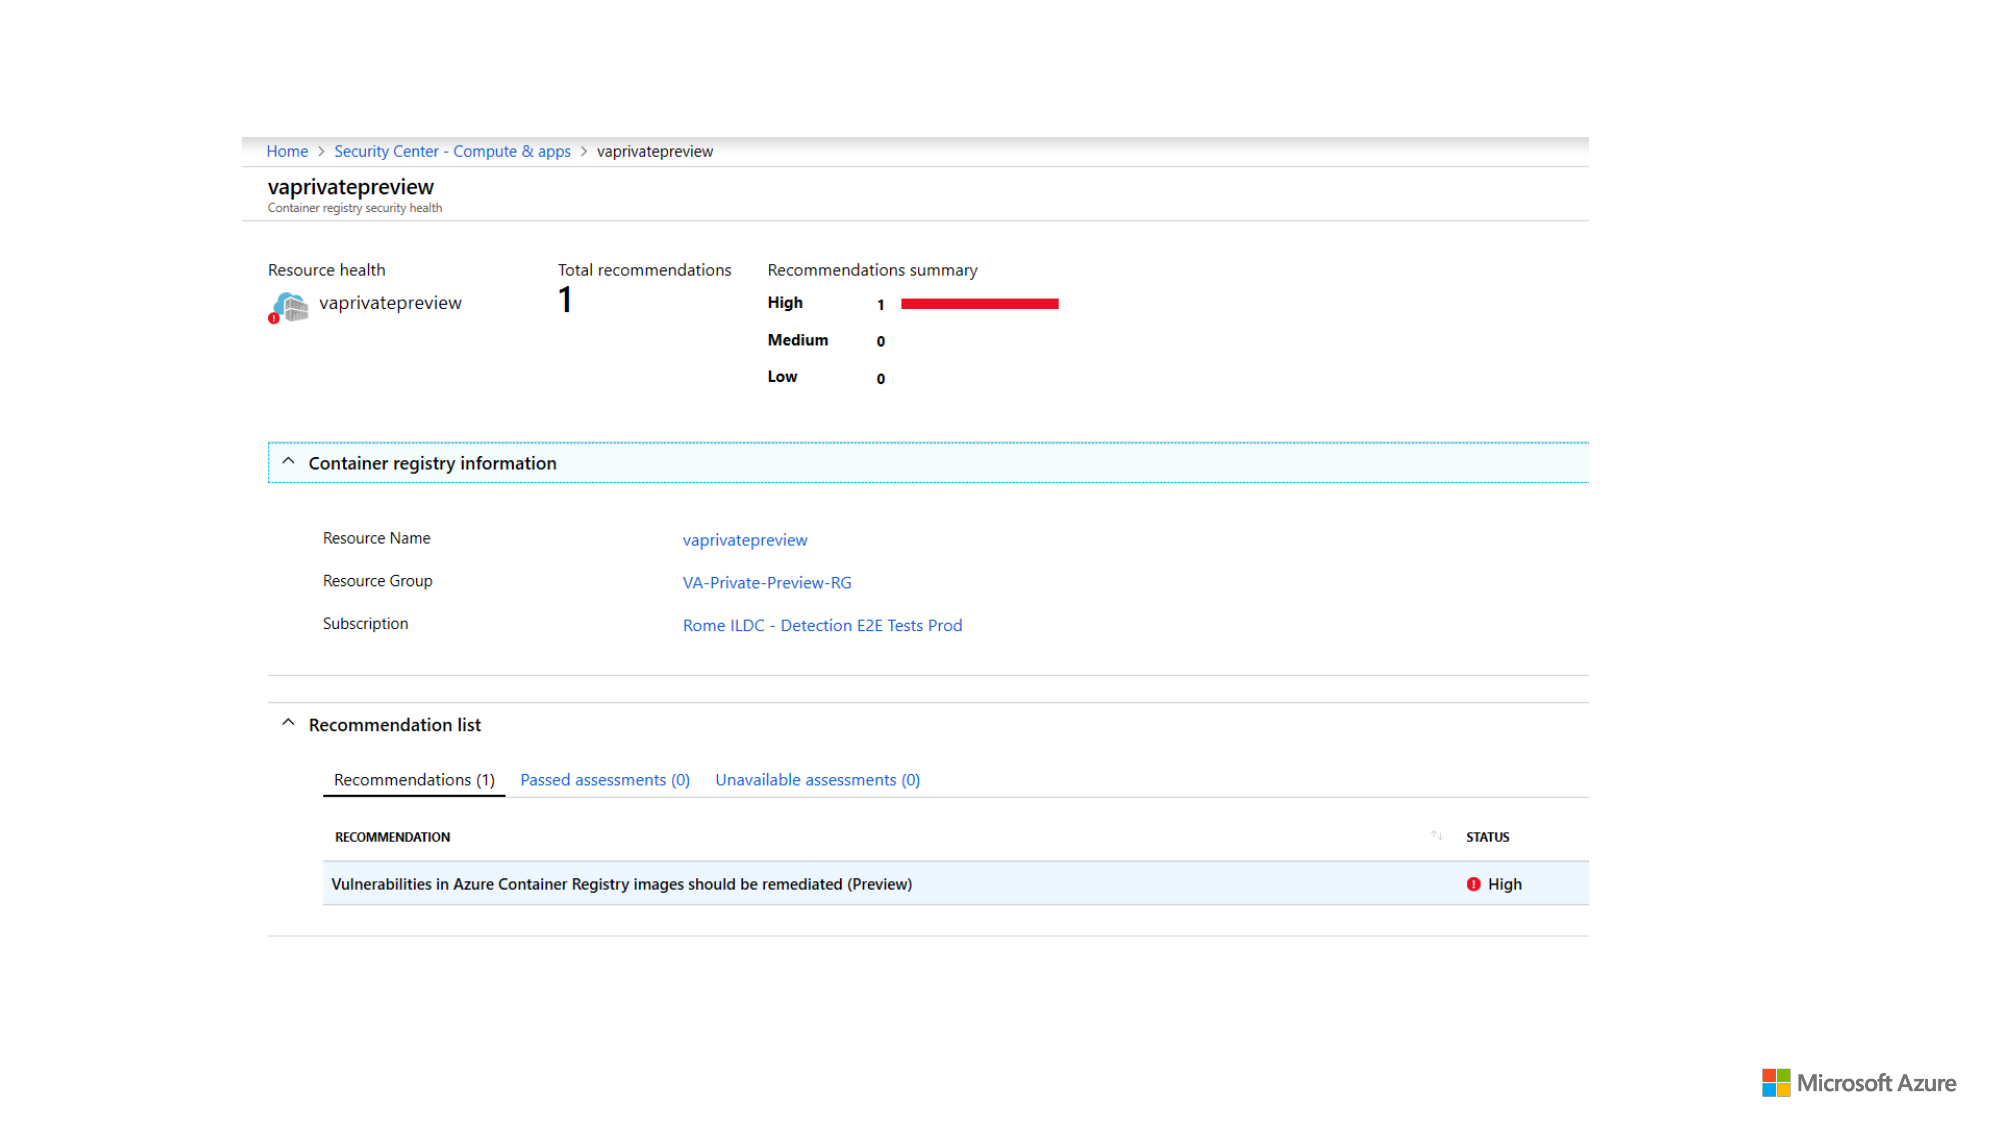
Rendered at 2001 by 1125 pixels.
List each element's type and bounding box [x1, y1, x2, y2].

picture [1735, 1041, 1985, 1124]
picture [242, 137, 1589, 971]
